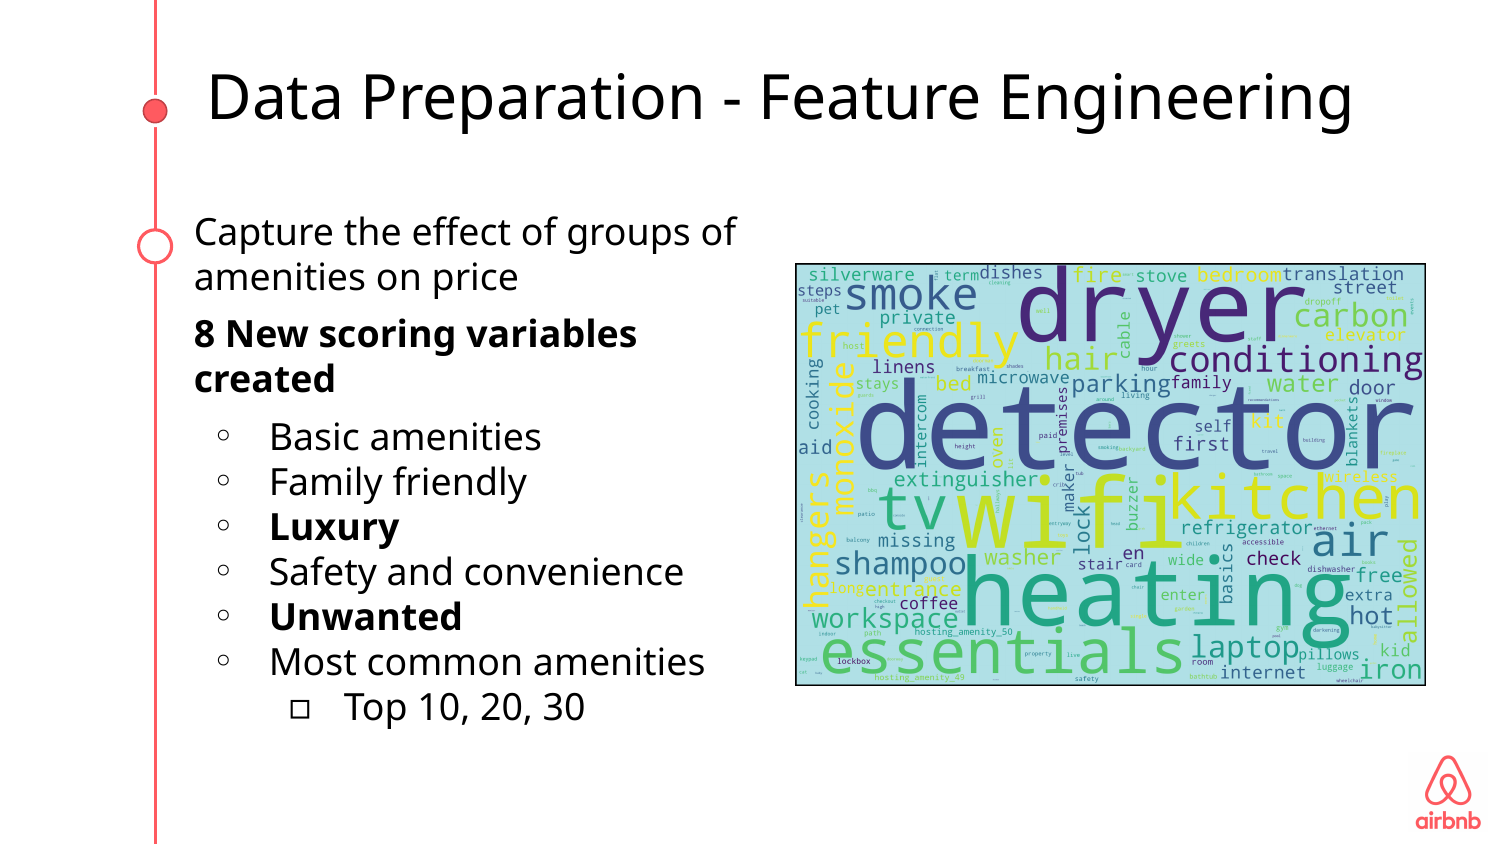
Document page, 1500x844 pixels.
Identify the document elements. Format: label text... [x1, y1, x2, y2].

picture [794, 263, 1426, 686]
picture [1408, 752, 1488, 832]
list Capture the effect of groups of amenities on price 8 New scoring variables created Basic amenities Family friendly Luxury Safety and convenience Unwanted Most common amenities Top 10, 20, 30 [178, 192, 777, 804]
title Data Preparation - Feature Engineering [191, 90, 1500, 147]
